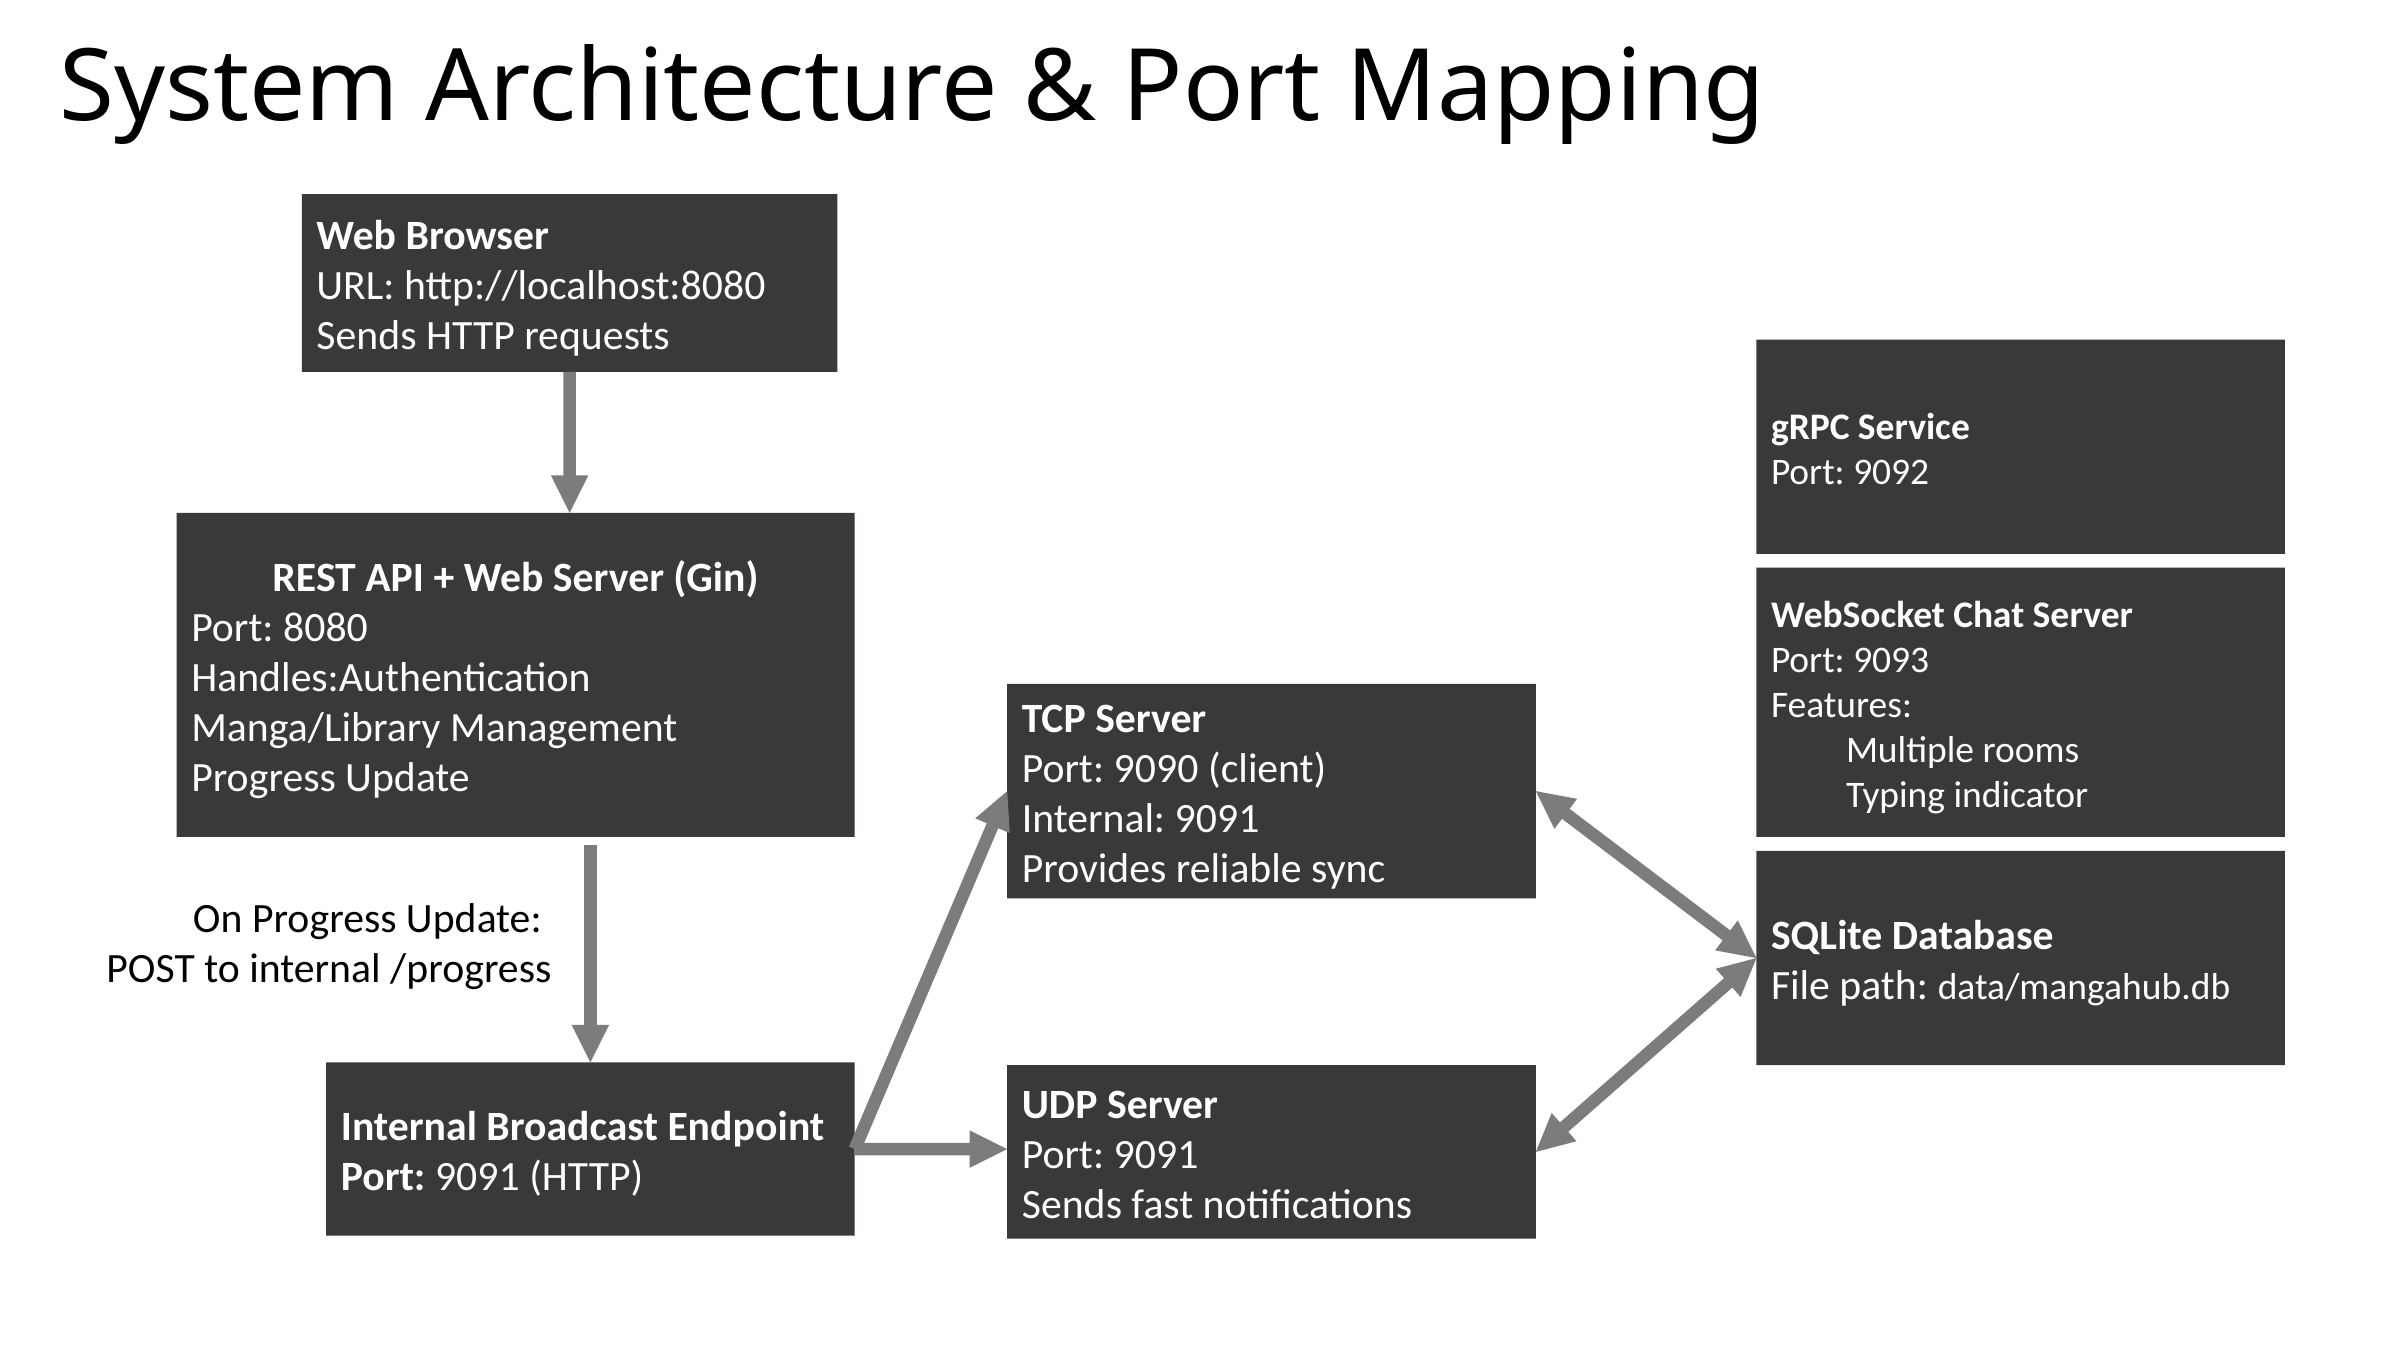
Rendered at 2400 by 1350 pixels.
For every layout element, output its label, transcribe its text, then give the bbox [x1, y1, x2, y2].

text_box Internal Broadcast Endpoint Port: 9091 (HTTP) [326, 1062, 855, 1236]
text_box WebSocket Chat Server Port: 9093 Features: Multiple rooms Typing indicator [1756, 567, 2285, 837]
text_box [1535, 958, 1757, 1152]
text_box gRPC Service Port: 9092 [1756, 339, 2285, 554]
text_box System Architecture & Port Mapping [59, 87, 800, 142]
text_box UDP Server Port: 9091 Sends fast notifications [1007, 1065, 1536, 1239]
text_box Web Browser URL: http://localhost:8080 Sends HTTP requests [301, 194, 838, 372]
text_box On Progress Update: POST to internal /progress [37, 923, 567, 959]
text_box TCP Server Port: 9090 (client) Internal: 9091 Provides reliable sync [1007, 683, 1536, 899]
text_box REST API + Web Server (Gin) Port: 8080 Handles:Authentication Manga/Library Management Progress Update [176, 512, 855, 838]
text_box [854, 791, 1008, 1149]
text_box SQLite Database File path: data/mangahub.db [1757, 850, 2285, 1066]
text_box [1535, 791, 1757, 958]
